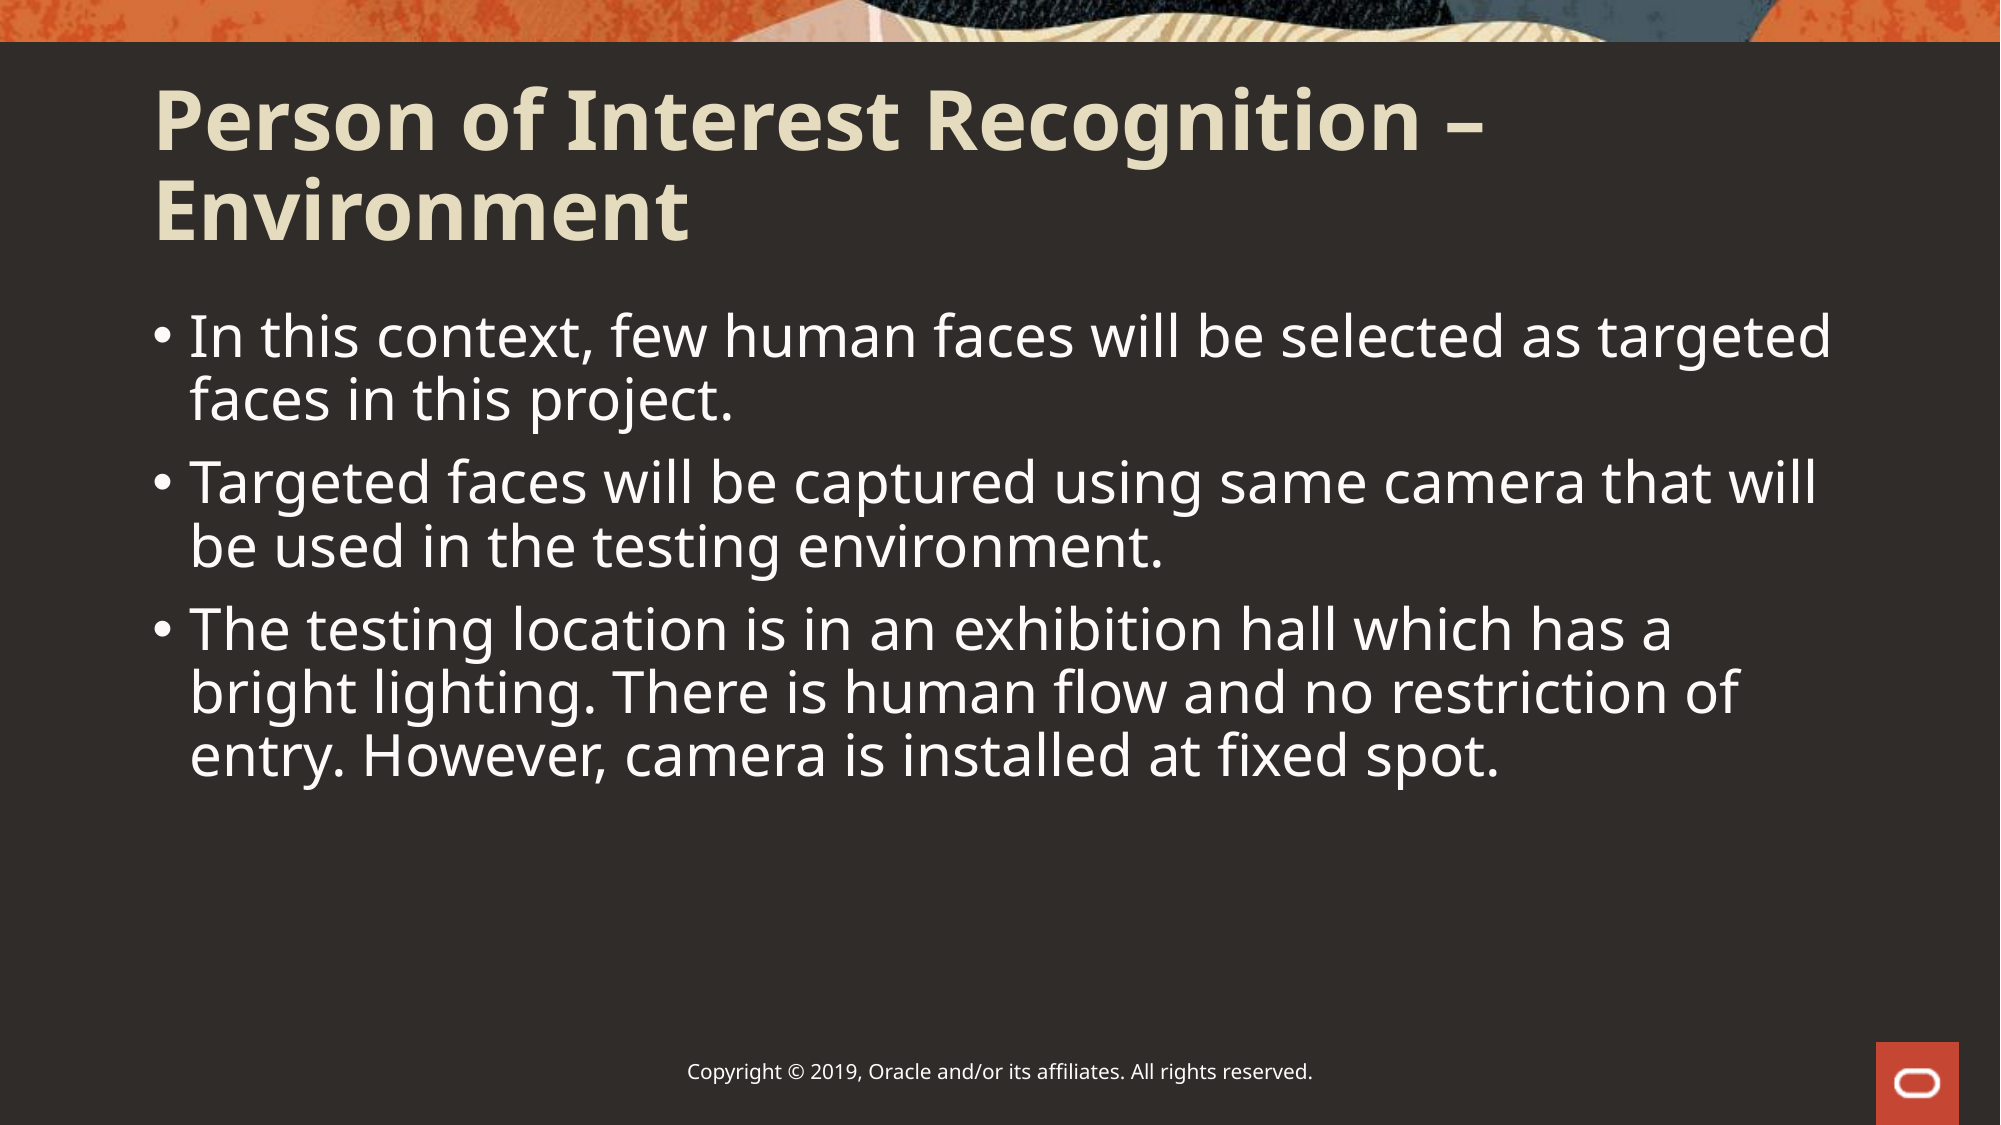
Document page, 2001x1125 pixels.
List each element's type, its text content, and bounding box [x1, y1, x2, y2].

picture [1876, 1042, 1959, 1125]
footer Copyright © 2019, Oracle and/or its affiliates. All rights reserved. [662, 1042, 1338, 1103]
list In this context, few human faces will be selected as targeted faces in this project. Targeted faces will be captured using same camera that will be used in the testing environment. The testing location is in an exhibition hall which has a bright lighting. There is human flow and no restriction of entry. However, camera is installed at fixed spot. [137, 299, 1863, 1014]
title Person of Interest Recognition – Environment [137, 59, 1863, 278]
picture [0, 0, 2000, 42]
